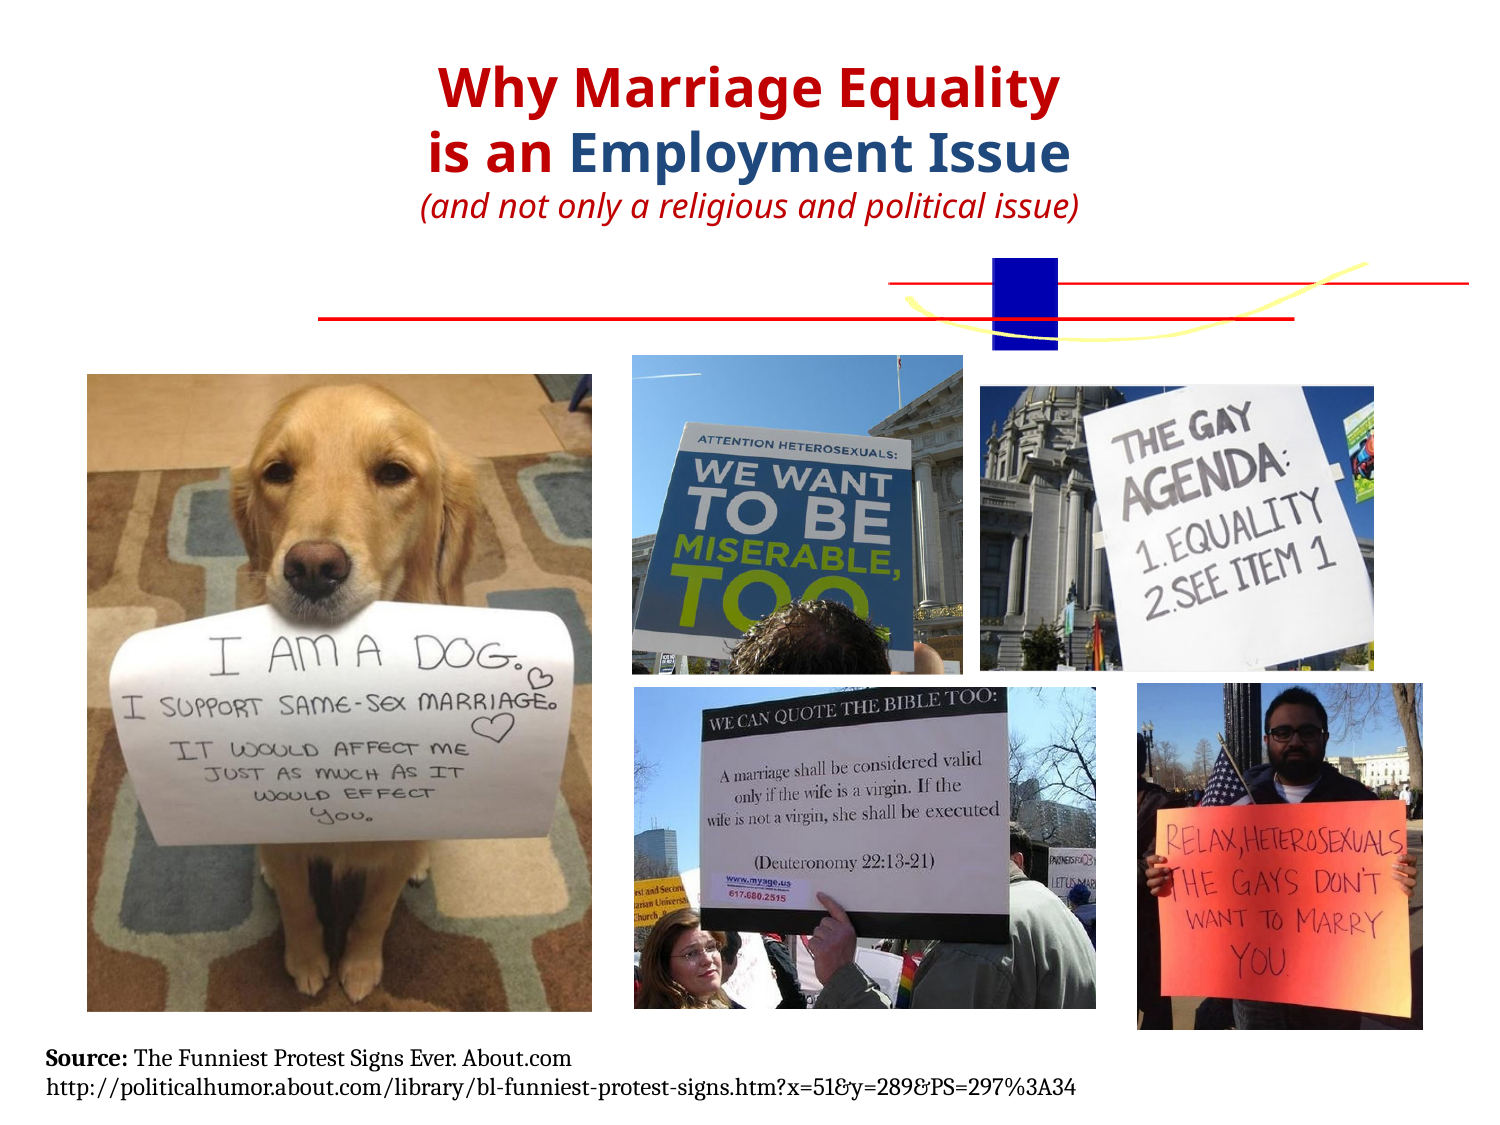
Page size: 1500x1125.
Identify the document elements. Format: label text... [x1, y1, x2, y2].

picture [980, 384, 1375, 673]
picture [1137, 683, 1423, 1030]
picture [318, 258, 1470, 351]
picture [634, 687, 1096, 1009]
text_box Source: The Funniest Protest Signs Ever. About.com http://politicalhumor.about.com/library/bl-funniest-protest-signs.htm?x=51&y=289&PS=297%3A34 [31, 1033, 1469, 1109]
title Why Marriage Equality is an Employment Issue (and not only a religious and political issue) [75, 45, 1425, 233]
picture [87, 374, 592, 1013]
picture [632, 354, 963, 676]
